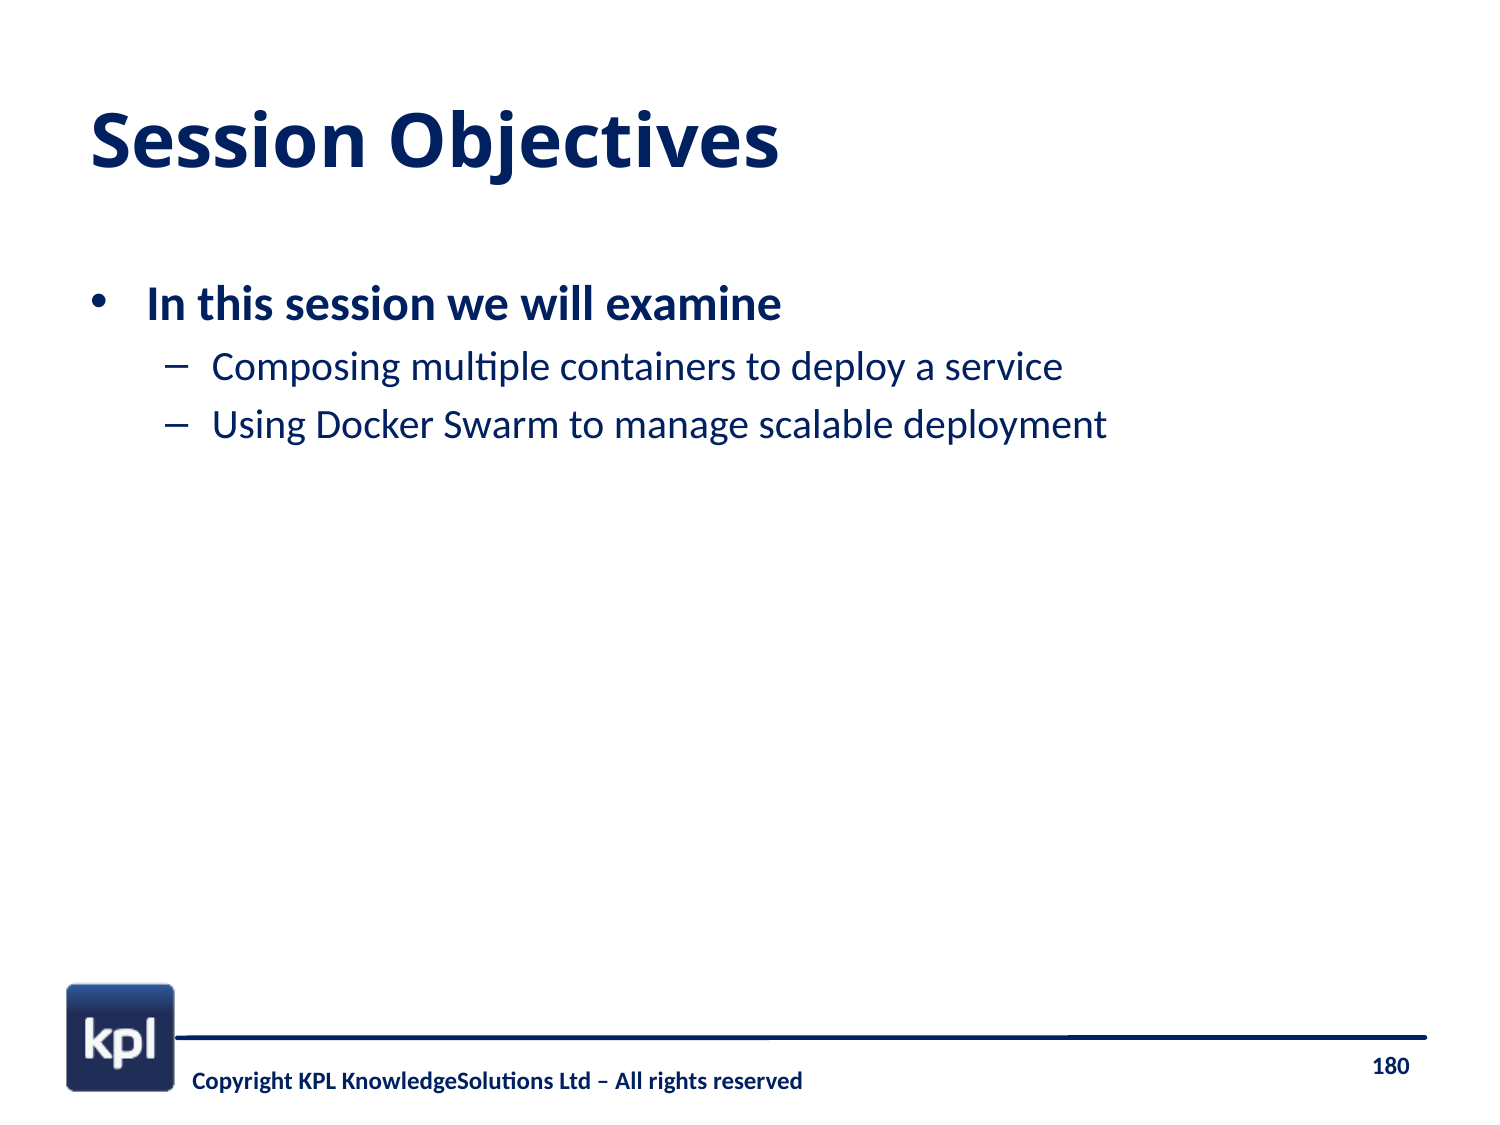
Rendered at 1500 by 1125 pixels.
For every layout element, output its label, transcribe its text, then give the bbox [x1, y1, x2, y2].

footer Copyright KPL KnowledgeSolutions Ltd – All rights reserved [177, 1050, 963, 1110]
text_box 180 [987, 1042, 1425, 1103]
picture [62, 980, 178, 1095]
title Session Objectives [75, 43, 1436, 233]
list In this session we will examine Composing multiple containers to deploy a service Using Docker Swarm to manage scalable deployment [75, 262, 1425, 1013]
